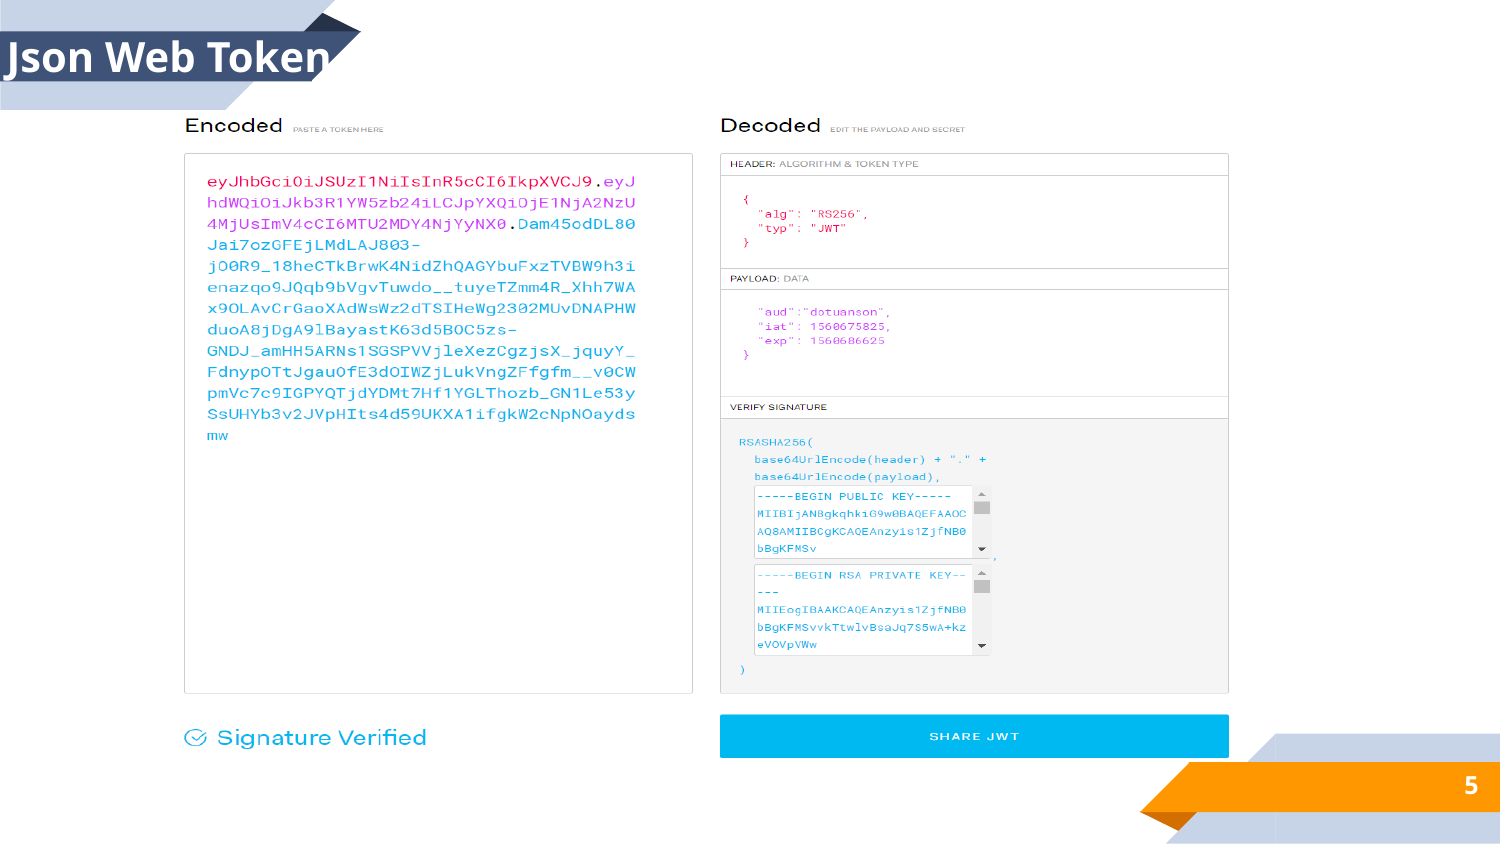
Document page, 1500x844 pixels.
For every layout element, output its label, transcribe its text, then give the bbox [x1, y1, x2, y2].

slide_number 5 [1249, 760, 1494, 813]
title Json Web Token [0, 0, 429, 113]
picture [160, 112, 1239, 761]
